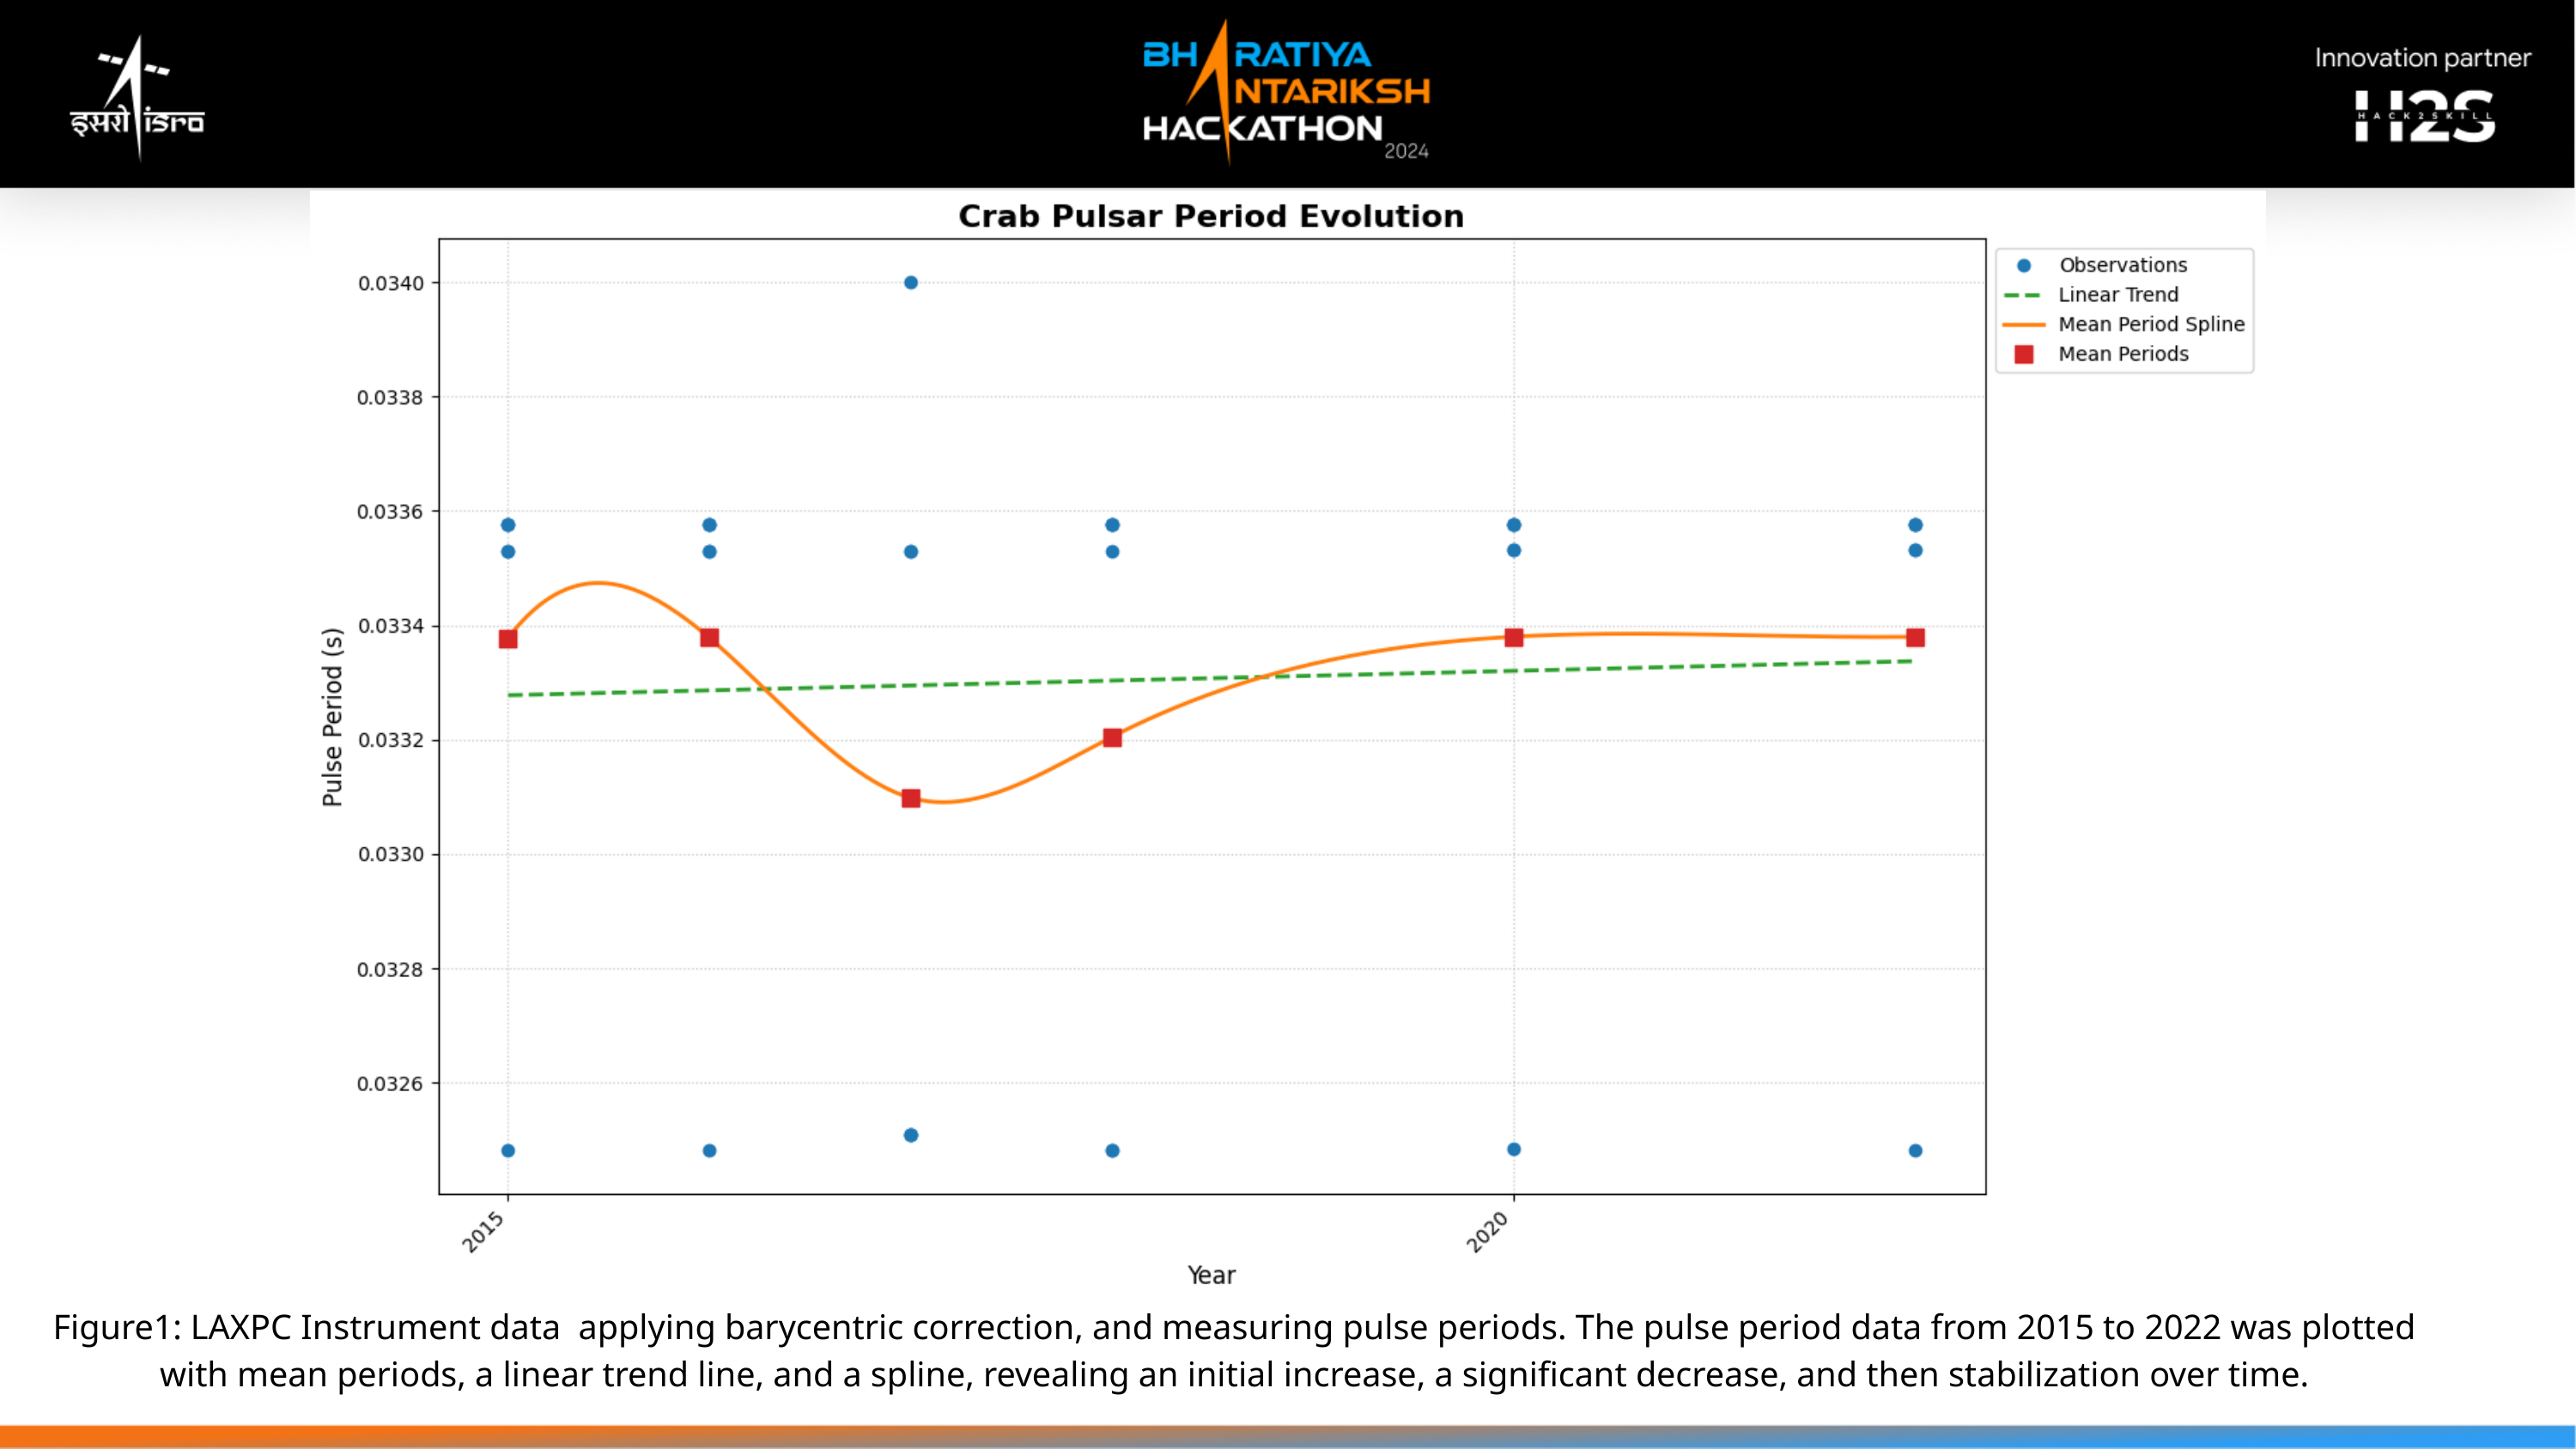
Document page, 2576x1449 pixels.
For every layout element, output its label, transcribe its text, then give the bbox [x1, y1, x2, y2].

text_box [0, 0, 2576, 1449]
text_box [309, 191, 2267, 1298]
text_box Figure1: LAXPC Instrument data applying barycentric correction, and measuring pulse periods. The pulse period data from 2015 to 2022 was plotted with mean periods, a linear trend line, and a spline, revealing an initial increase, a significant decrease, and then stabilization over time. [39, 1298, 2432, 1394]
